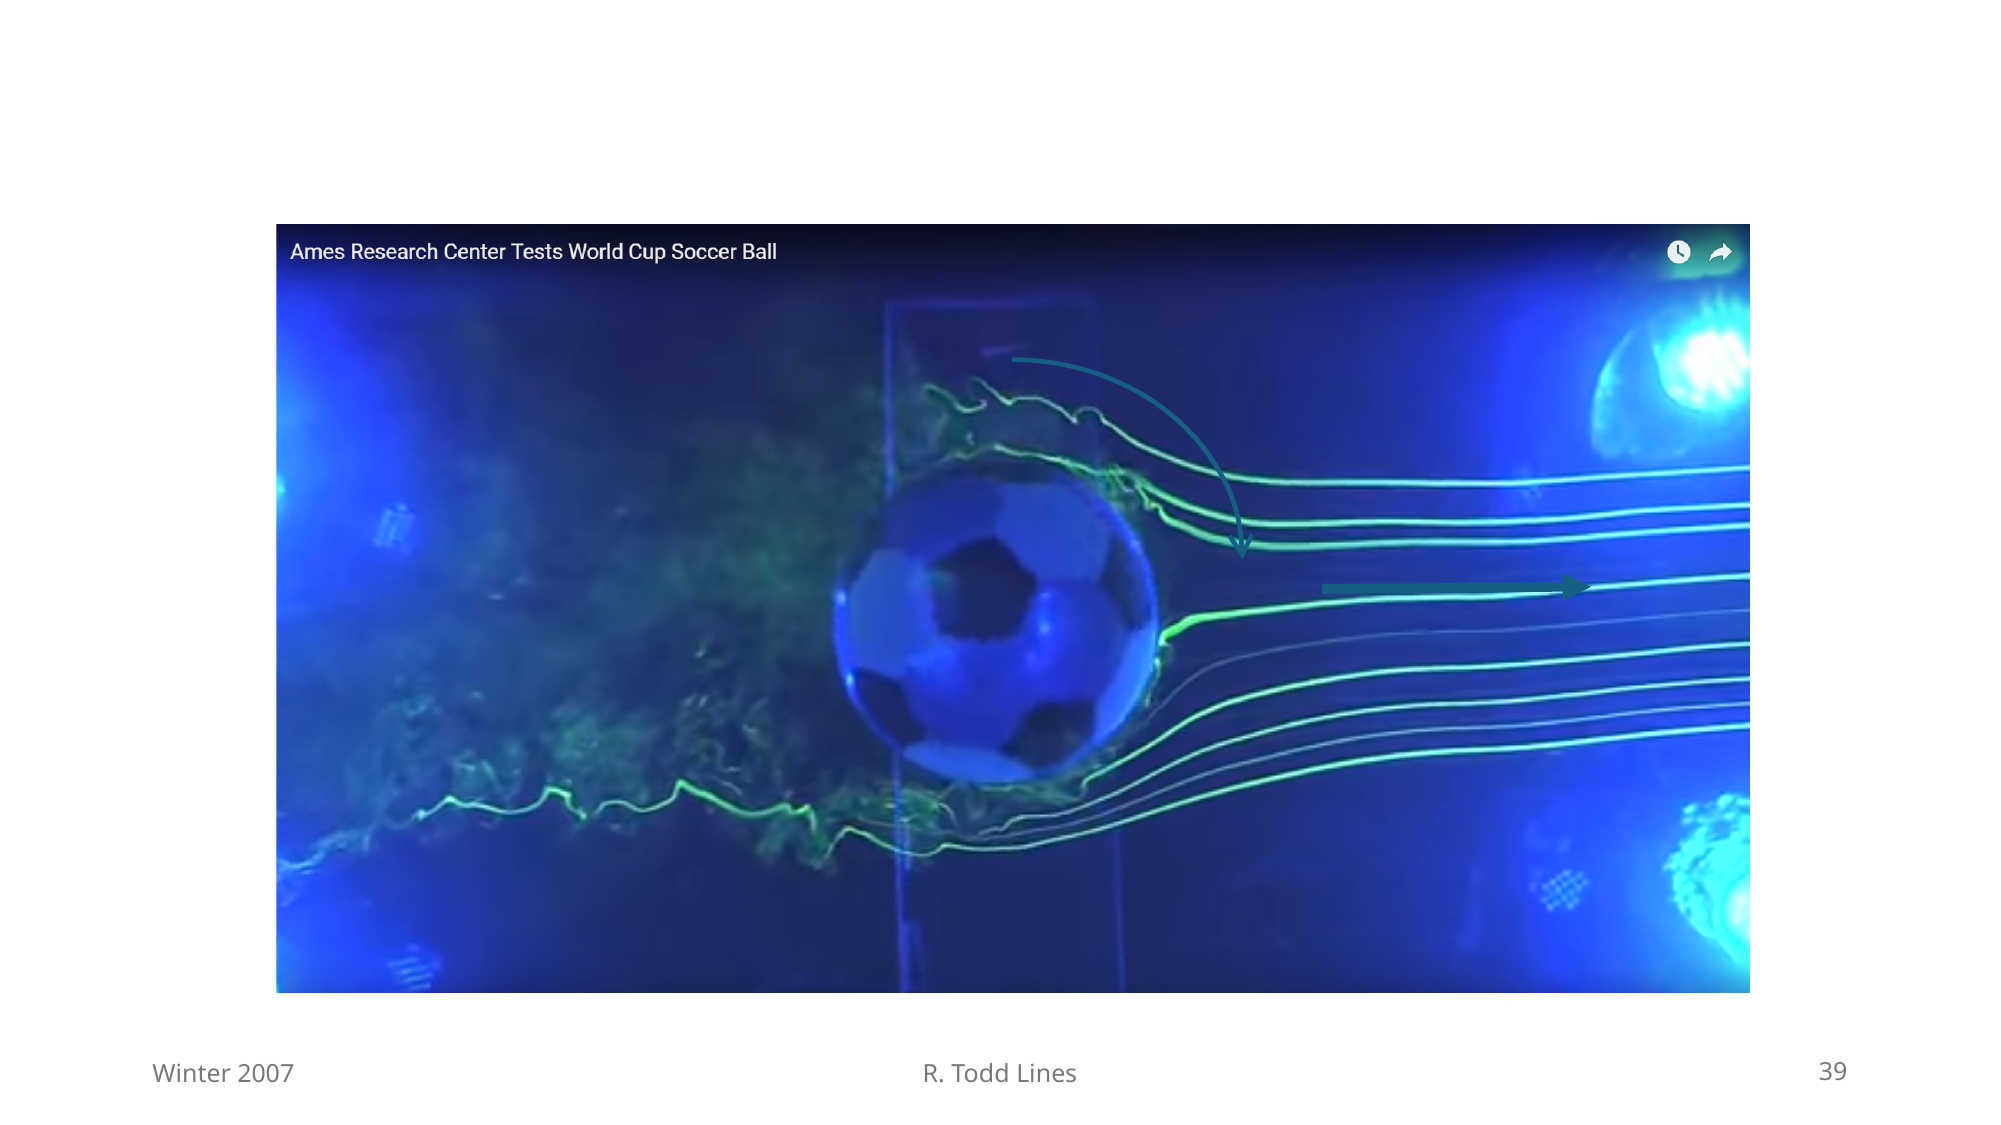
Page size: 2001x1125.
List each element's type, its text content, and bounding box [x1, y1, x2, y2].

slide_number 39 [1412, 1042, 1863, 1103]
slide_number Winter 2007 [137, 1042, 588, 1103]
footer R. Todd Lines [662, 1042, 1338, 1103]
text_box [1321, 586, 1592, 590]
picture [275, 224, 1751, 994]
